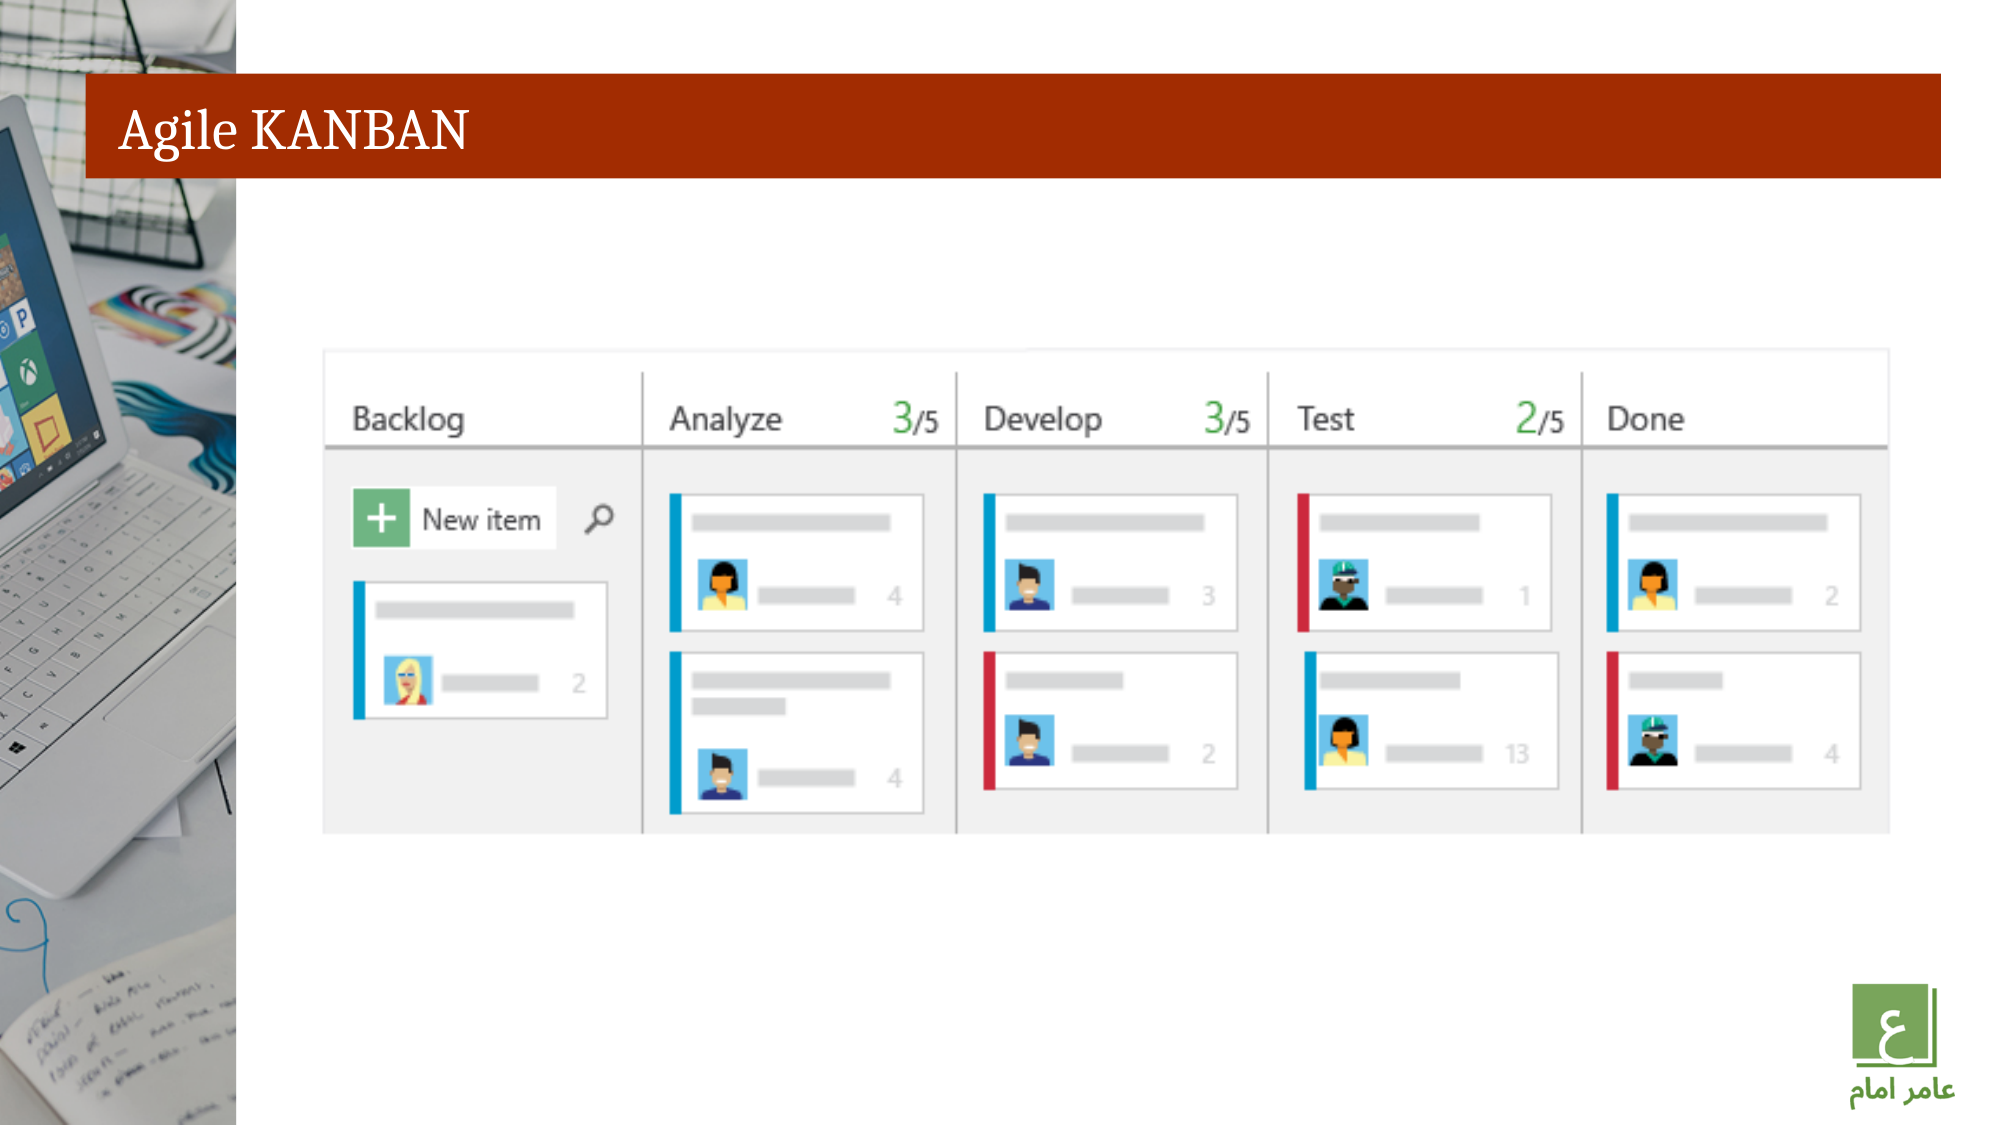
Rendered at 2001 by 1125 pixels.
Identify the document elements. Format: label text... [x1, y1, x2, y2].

title Agile KANBAN [85, 73, 1941, 179]
picture [0, 0, 237, 1125]
picture [321, 346, 1893, 837]
picture [1819, 960, 1975, 1125]
